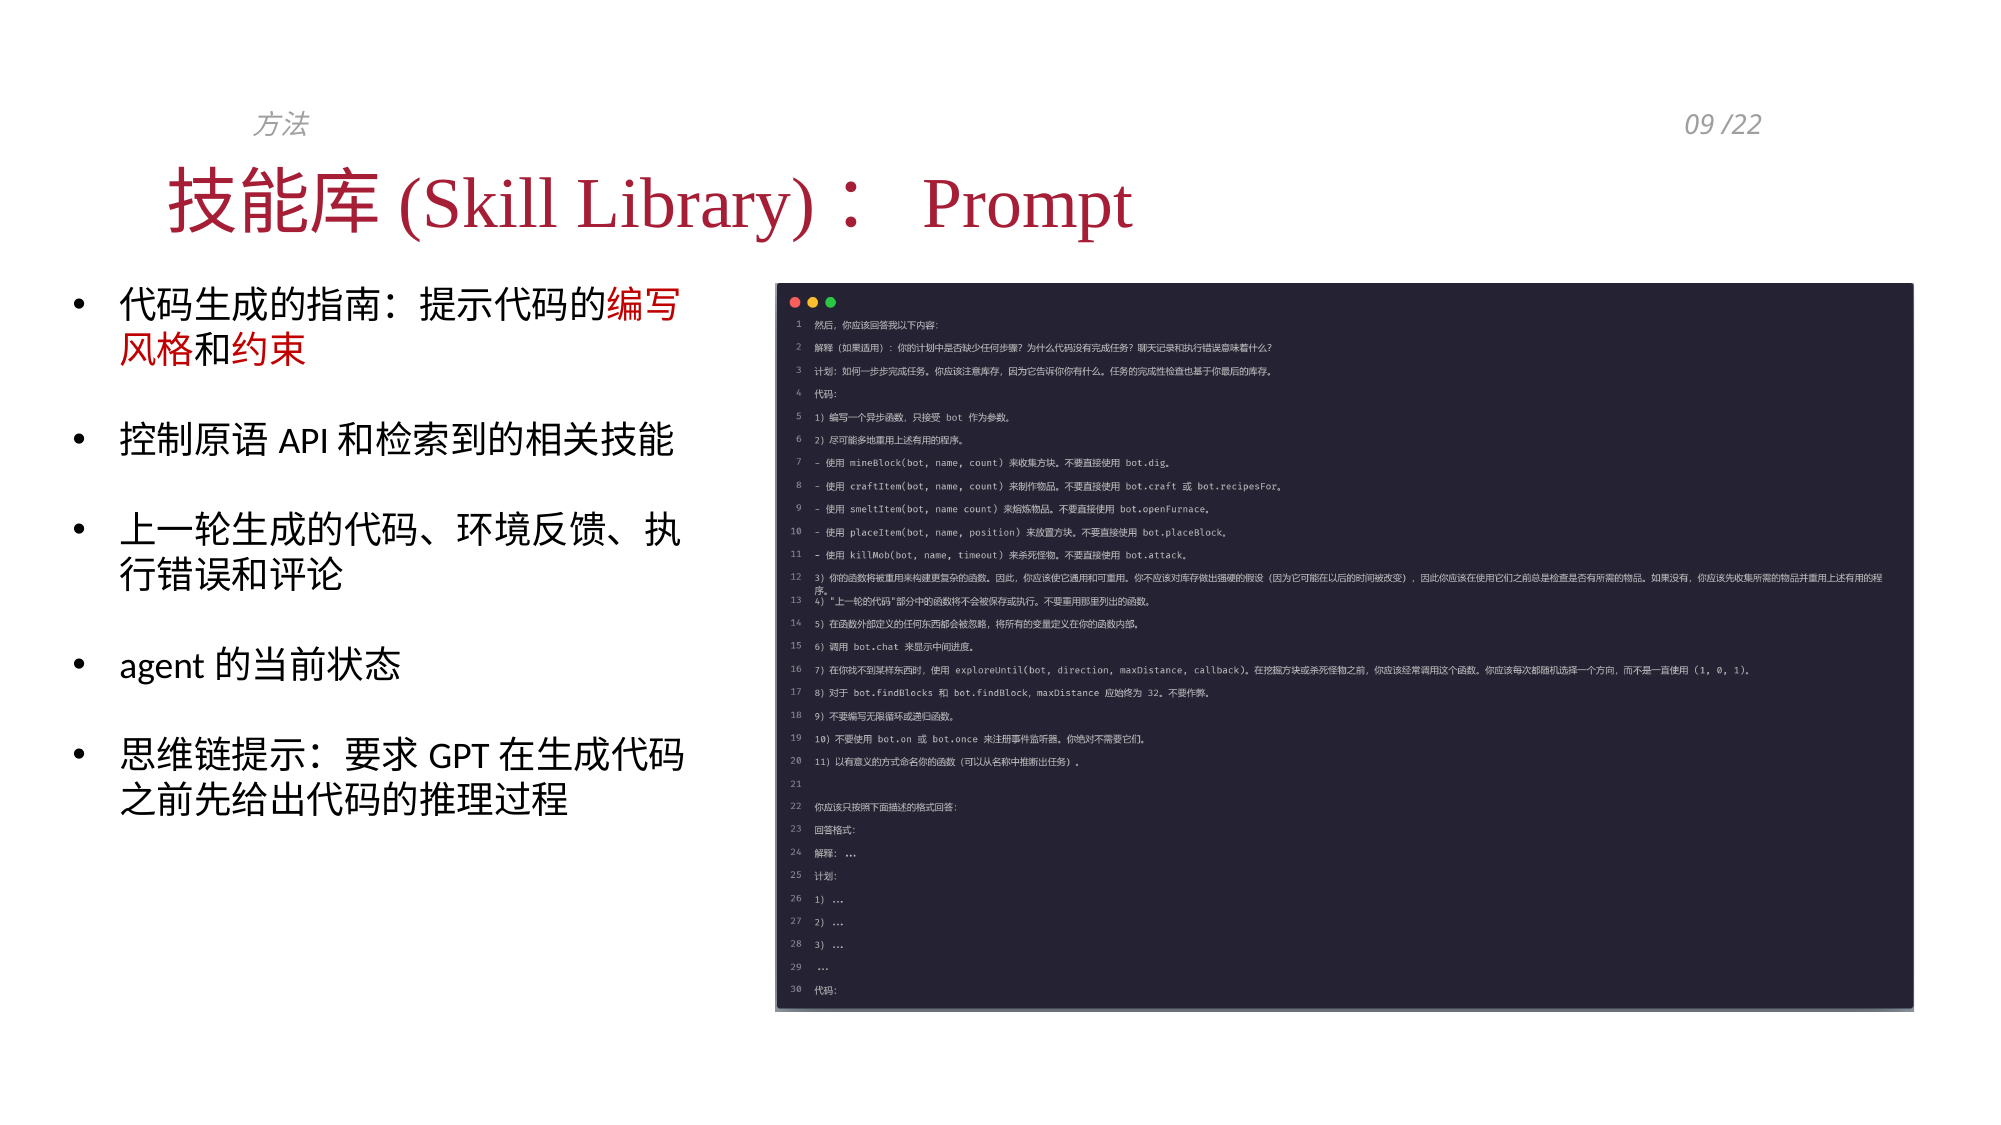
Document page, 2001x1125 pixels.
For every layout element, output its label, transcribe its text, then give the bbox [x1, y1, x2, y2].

picture [775, 283, 1915, 1012]
text_box 代码生成的指南：提示代码的编写风格和约束 控制原语API和检索到的相关技能 上一轮生成的代码、环境反馈、执行错误和评论 agent的当前状态 思维链提示：要求GPT在生成代码之前先给出代码的推理过程 [57, 273, 720, 829]
text_box 09 /22 [1585, 111, 1777, 147]
text_box 技能库(Skill Library)：Prompt [151, 180, 1683, 250]
text_box 方法 [237, 111, 713, 147]
